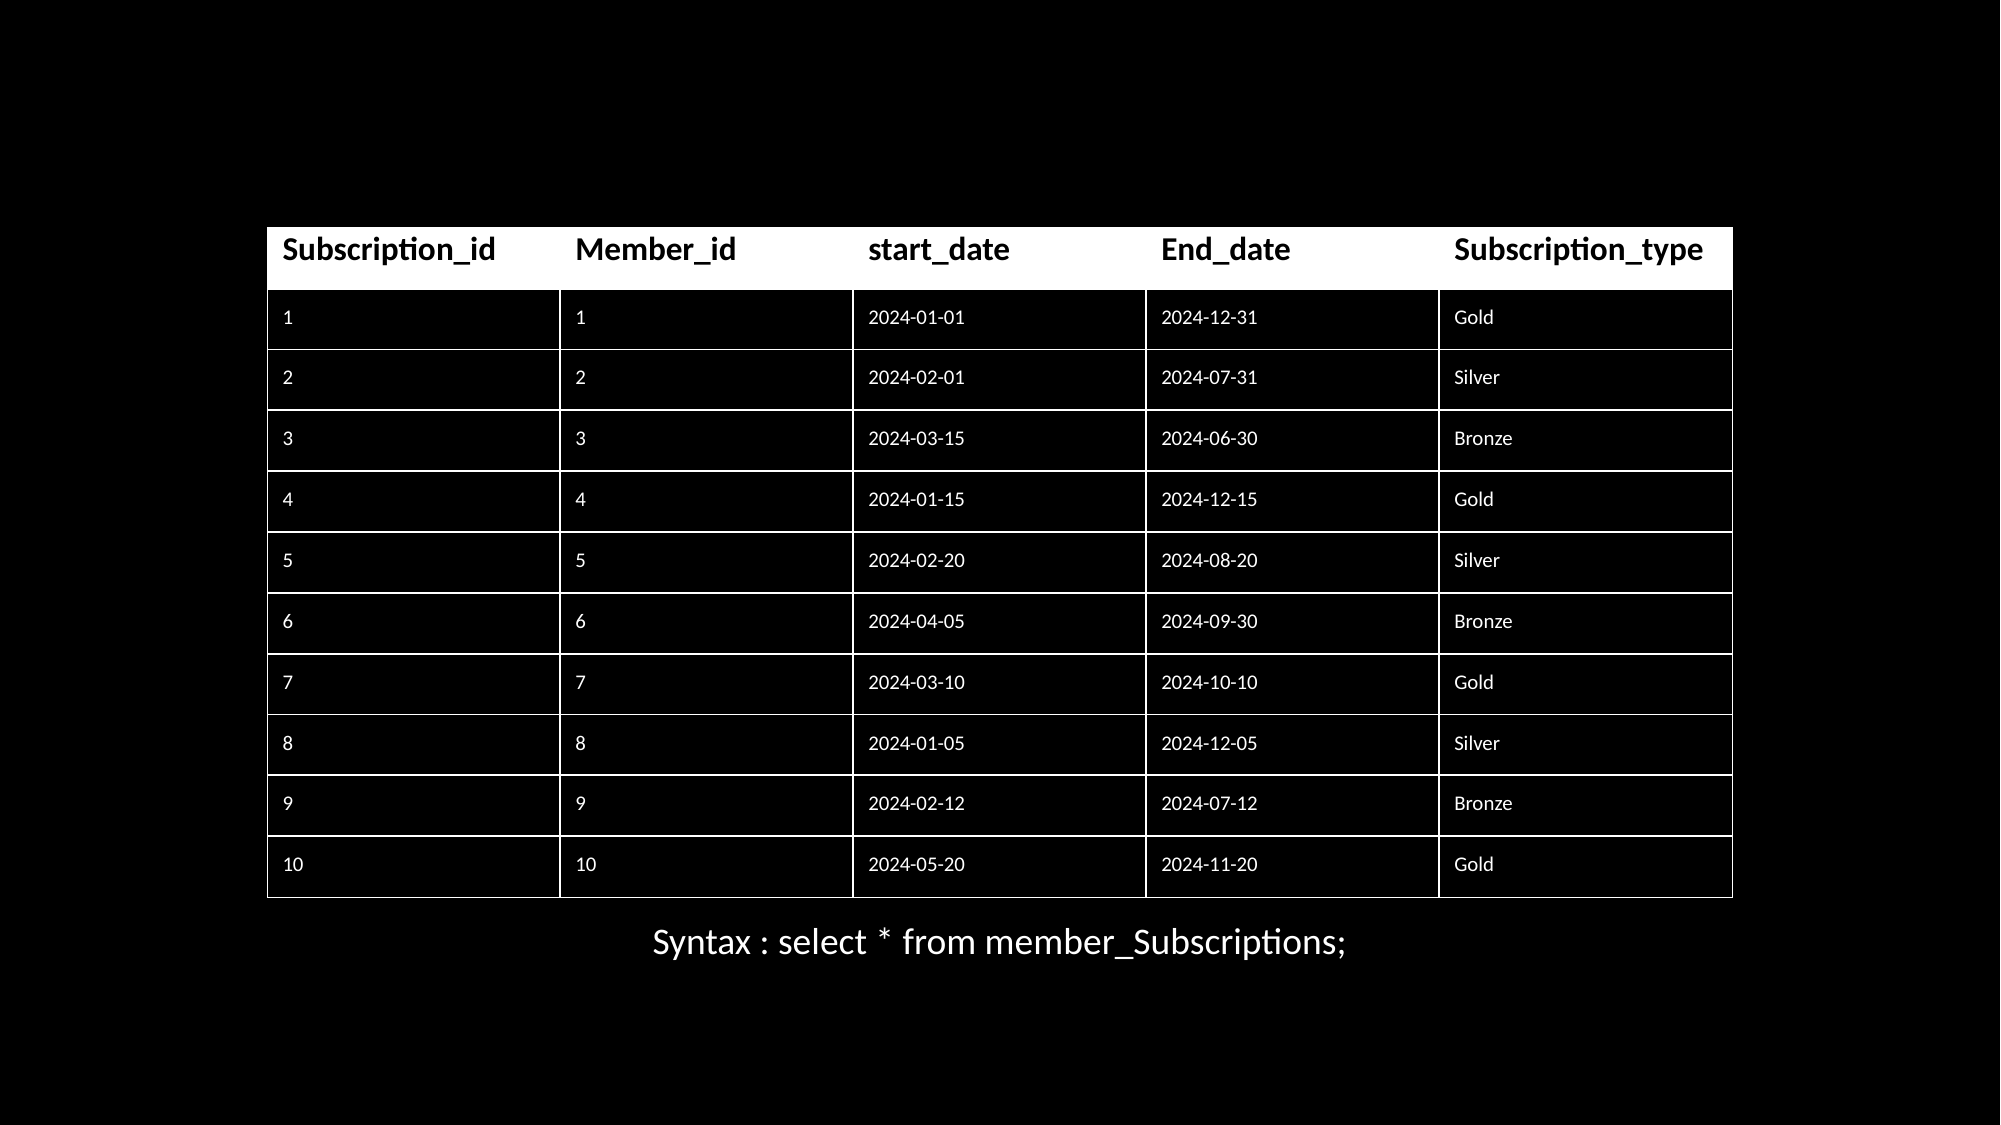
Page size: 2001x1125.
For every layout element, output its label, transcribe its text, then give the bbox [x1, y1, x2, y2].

table_cell 8 [561, 715, 852, 774]
table_header Member_id [561, 228, 852, 288]
table_cell 7 [561, 655, 852, 714]
table_cell Gold [1440, 837, 1732, 897]
table_cell 2 [561, 350, 852, 409]
table_cell 2024-09-30 [1147, 594, 1438, 653]
table_cell 3 [268, 411, 559, 470]
table_header start_date [854, 228, 1145, 288]
table_cell 2024-12-31 [1147, 290, 1438, 349]
table_cell 6 [268, 594, 559, 653]
table_cell 10 [561, 837, 852, 897]
table_cell 2024-05-20 [854, 837, 1145, 897]
table_cell 8 [268, 715, 559, 774]
table_cell Gold [1440, 472, 1732, 531]
table_cell Silver [1440, 715, 1732, 774]
table_cell 2024-12-05 [1147, 715, 1438, 774]
table_cell 9 [268, 776, 559, 835]
table_cell 6 [561, 594, 852, 653]
table_header End_date [1147, 228, 1438, 288]
table_cell 4 [268, 472, 559, 531]
table_cell 2024-10-10 [1147, 655, 1438, 714]
table_cell Silver [1440, 350, 1732, 409]
table_cell Gold [1440, 655, 1732, 714]
table_cell 2024-08-20 [1147, 533, 1438, 592]
table_header Subscription_type [1440, 228, 1732, 288]
table_cell Silver [1440, 533, 1732, 592]
table_header Subscription_id [268, 228, 559, 288]
table_cell 2024-02-12 [854, 776, 1145, 835]
table_cell 2024-01-15 [854, 472, 1145, 531]
table_cell 2024-12-15 [1147, 472, 1438, 531]
table_cell Bronze [1440, 411, 1732, 470]
table_cell 1 [561, 290, 852, 349]
table_cell 1 [268, 290, 559, 349]
table_cell 10 [268, 837, 559, 897]
text_box Syntax : select * from member_Subscriptions; [500, 909, 1500, 970]
table_cell 9 [561, 776, 852, 835]
table_cell 7 [268, 655, 559, 714]
table_cell 2024-04-05 [854, 594, 1145, 653]
table_cell Bronze [1440, 594, 1732, 653]
table_cell Bronze [1440, 776, 1732, 835]
table_cell 3 [561, 411, 852, 470]
table_cell 2024-02-20 [854, 533, 1145, 592]
table_cell 2024-03-10 [854, 655, 1145, 714]
table_cell 5 [268, 533, 559, 592]
table_cell 2024-07-31 [1147, 350, 1438, 409]
table_cell 4 [561, 472, 852, 531]
table_cell 2024-01-01 [854, 290, 1145, 349]
table_cell 2024-03-15 [854, 411, 1145, 470]
table_cell 2024-01-05 [854, 715, 1145, 774]
table_cell 2024-06-30 [1147, 411, 1438, 470]
table_cell Gold [1440, 290, 1732, 349]
table_cell 5 [561, 533, 852, 592]
table_cell 2 [268, 350, 559, 409]
table_cell 2024-11-20 [1147, 837, 1438, 897]
table_cell 2024-07-12 [1147, 776, 1438, 835]
table_cell 2024-02-01 [854, 350, 1145, 409]
